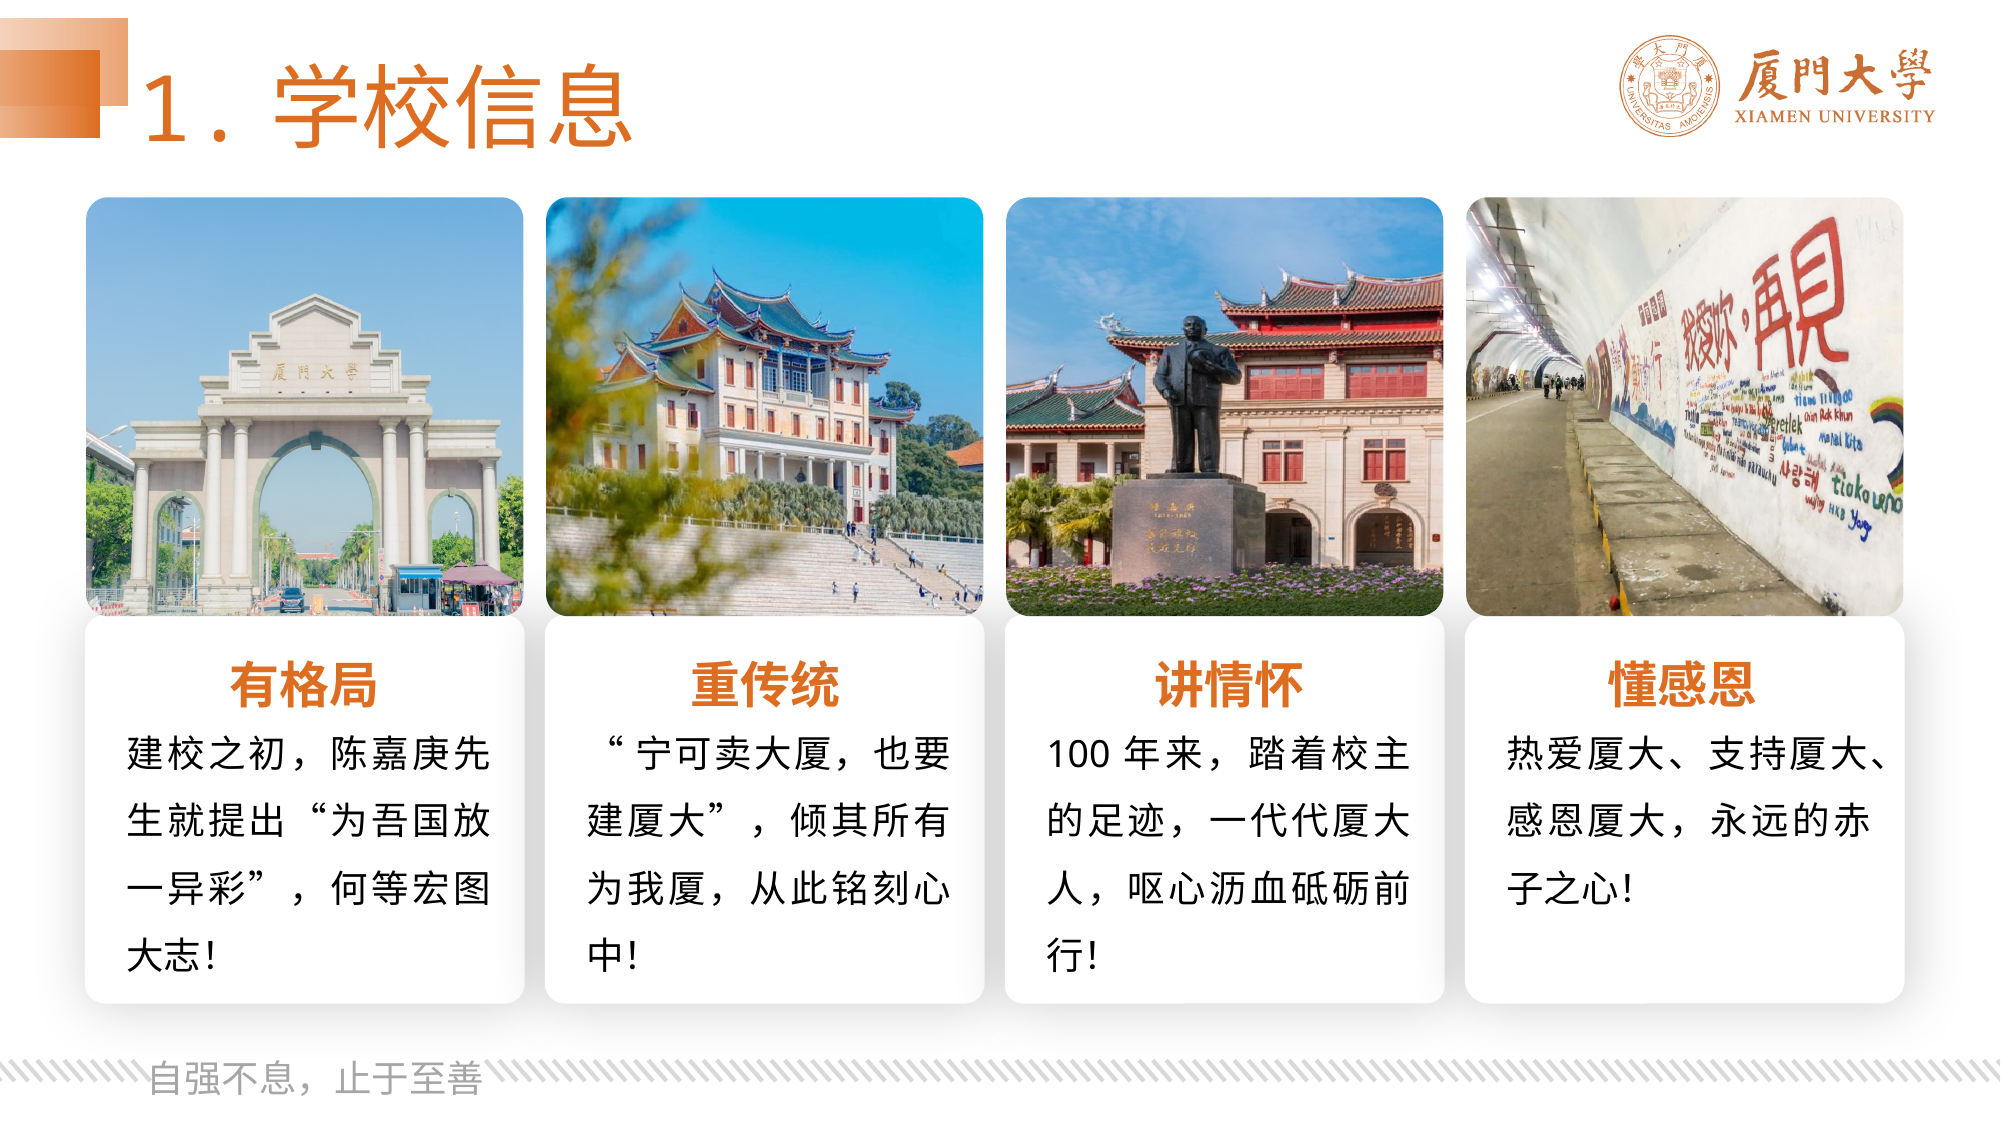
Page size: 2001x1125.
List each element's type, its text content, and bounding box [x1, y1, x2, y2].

text_box 建校之初，陈嘉庚先生就提出“为吾国放一异彩”，何等宏图大志！ [111, 699, 506, 985]
text_box 讲情怀 [1140, 618, 1345, 721]
text_box [545, 196, 985, 618]
text_box 有格局 [215, 618, 402, 721]
text_box [1005, 615, 1445, 1004]
text_box [1465, 616, 1905, 1004]
text_box 懂感恩 [1593, 618, 1793, 721]
text_box “宁可卖大厦，也要建厦大”，倾其所有为我厦，从此铭刻心中！ [571, 699, 966, 985]
text_box 热爱厦大、支持厦大、感恩厦大，永远的赤子之心！ [1491, 699, 1886, 918]
text_box [85, 196, 525, 618]
text_box 重传统 [676, 618, 864, 721]
text_box [1005, 196, 1445, 618]
text_box 100年来，踏着校主的足迹，一代代厦大人，呕心沥血砥砺前行！ [1031, 699, 1426, 985]
text_box [1465, 196, 1905, 618]
text_box [545, 616, 984, 1004]
text_box [85, 616, 525, 1004]
